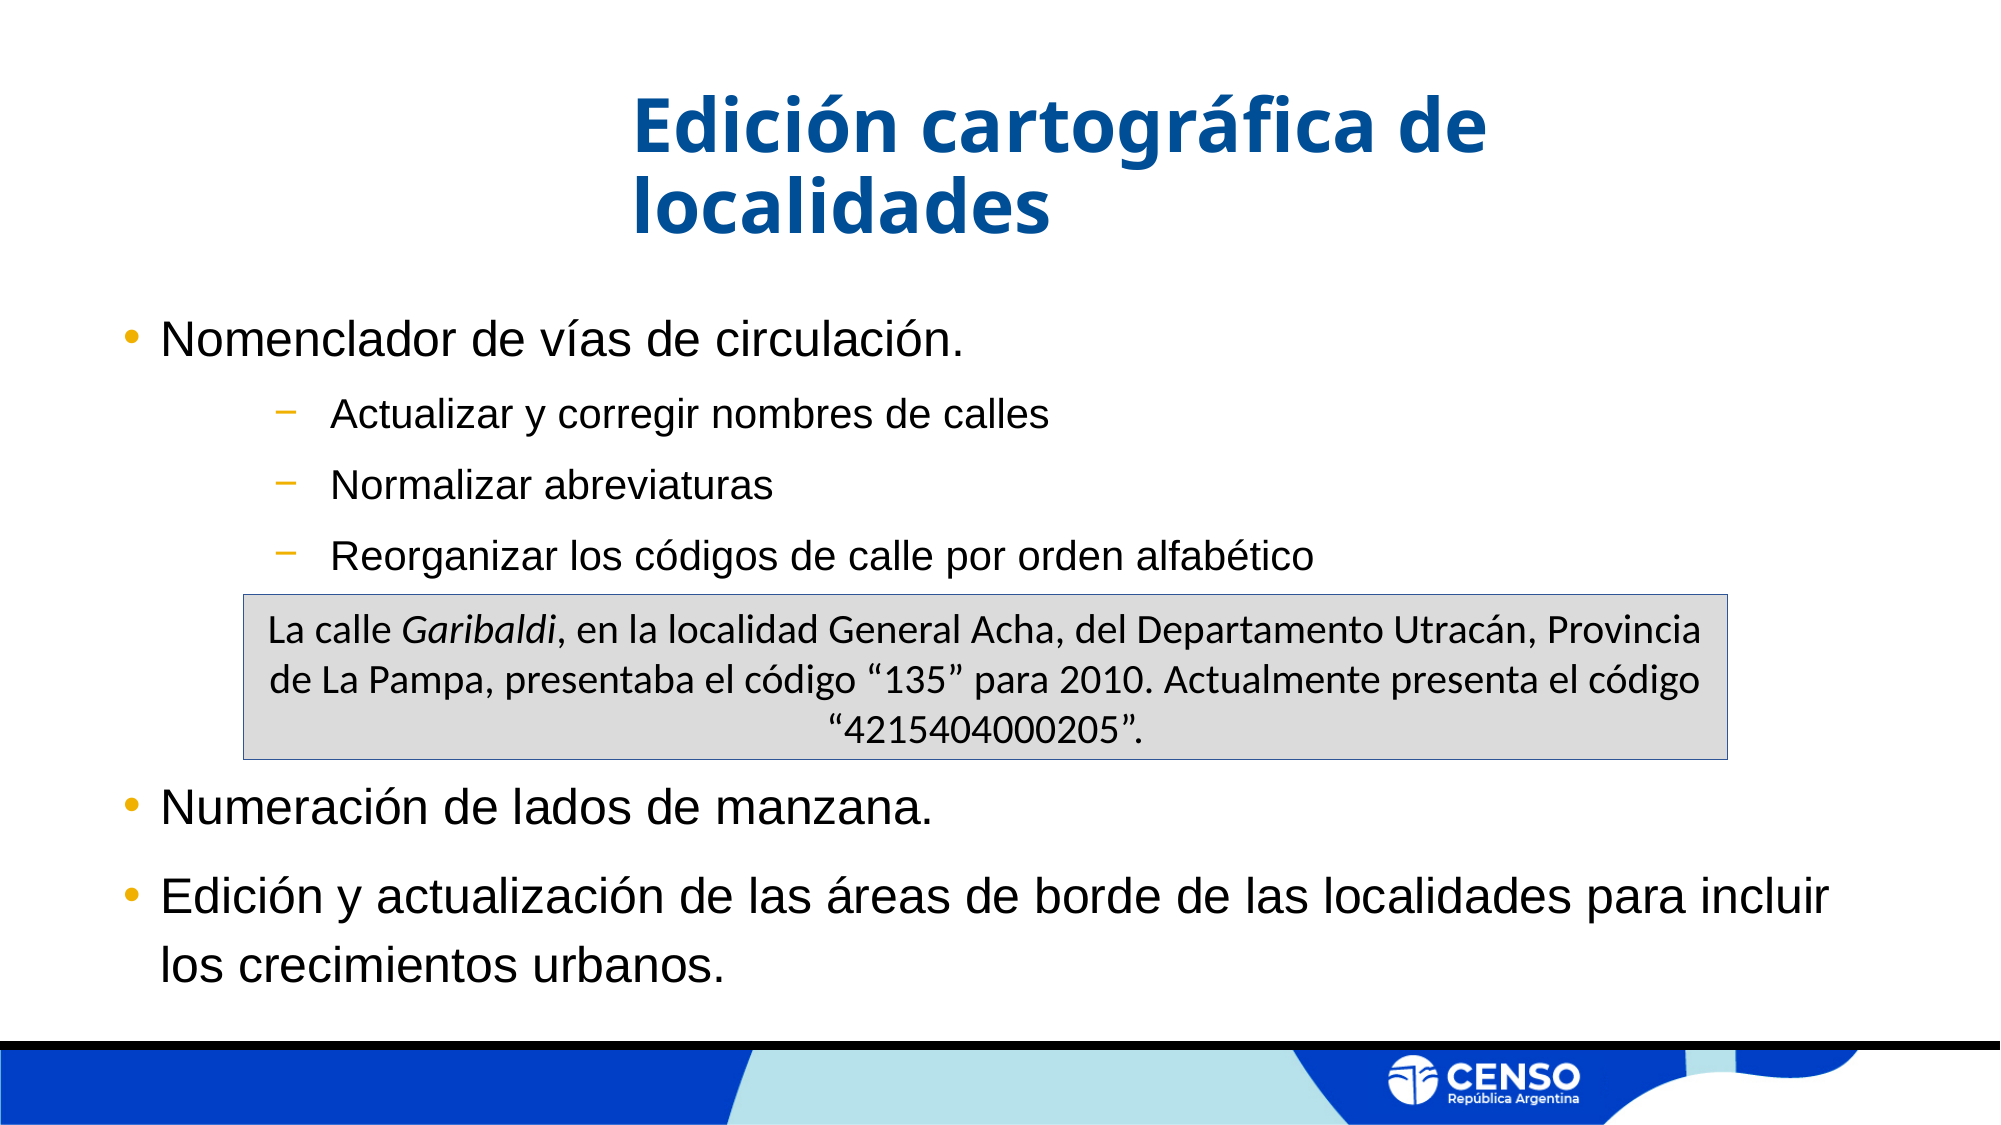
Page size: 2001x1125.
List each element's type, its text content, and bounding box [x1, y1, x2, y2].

picture [0, 0, 2001, 1125]
text_box Nomenclador de vías de circulación. Actualizar y corregir nombres de calles Normalizar abreviaturas Reorganizar los códigos de calle por orden alfabético Numeración de lados de manzana. Edición y actualización de las áreas de borde de las localidades para incluir los crecimientos urbanos. [108, 289, 1863, 1001]
title Edición cartográfica de localidades [616, 59, 1863, 278]
text_box La calle Garibaldi, en la localidad General Acha, del Departamento Utracán, Provincia de La Pampa, presentaba el código “135” para 2010. Actualmente presenta el código “4215404000205”. [243, 594, 1728, 760]
